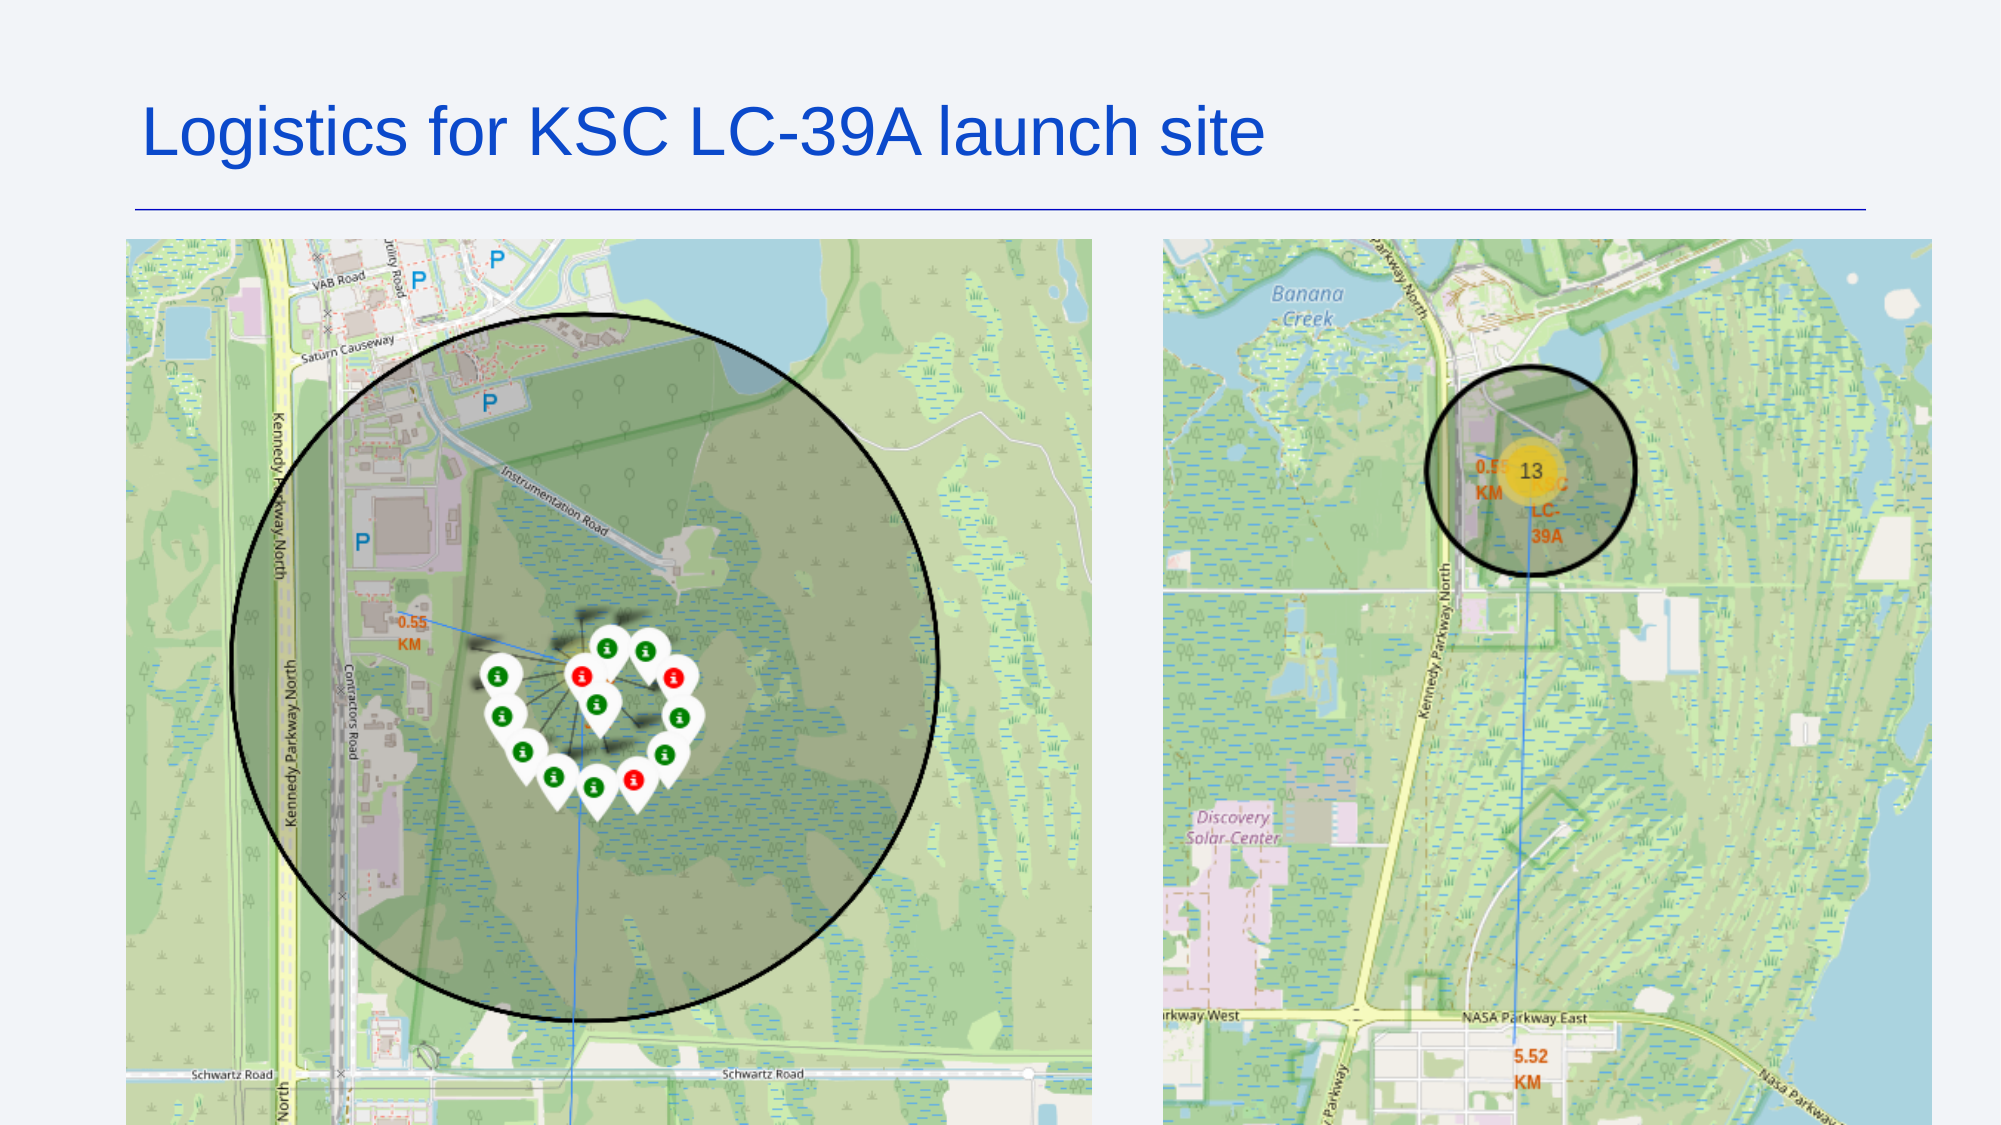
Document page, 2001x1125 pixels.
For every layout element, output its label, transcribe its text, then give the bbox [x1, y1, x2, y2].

picture [0, 0, 2001, 1125]
text_box Logistics for KSC LC-39A launch site [126, 88, 1852, 179]
